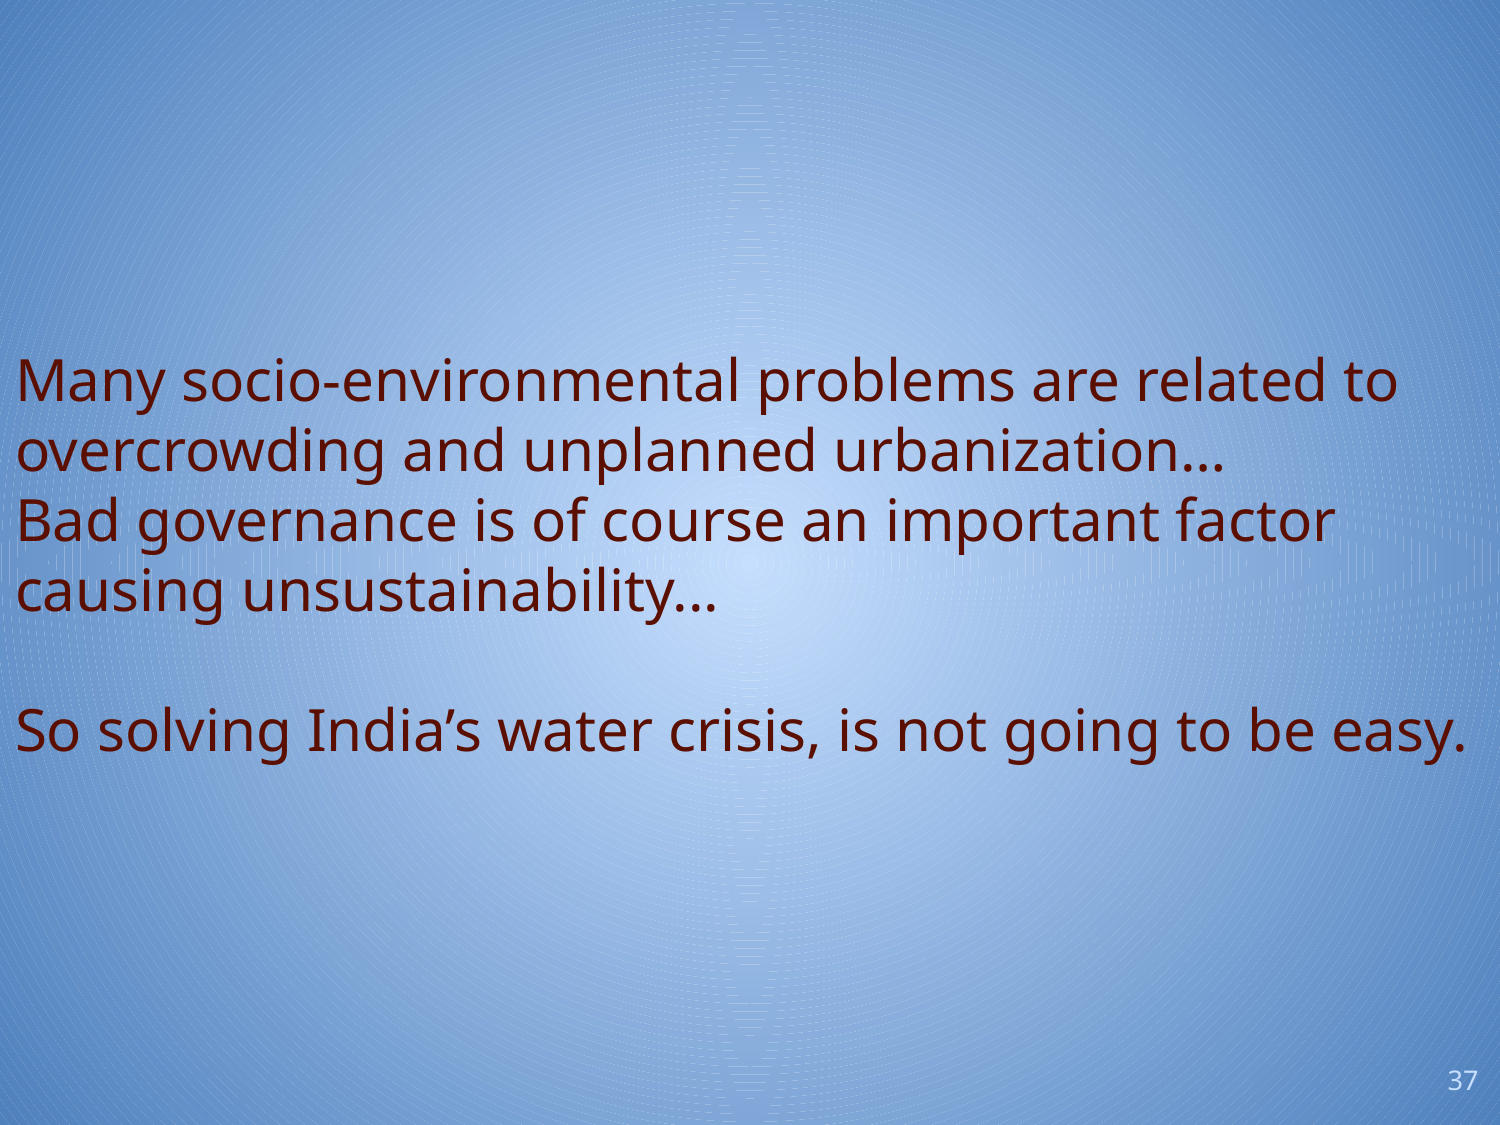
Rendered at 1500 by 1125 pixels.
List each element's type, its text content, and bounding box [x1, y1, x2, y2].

slide_number 37 [1403, 1038, 1494, 1125]
list Many socio-environmental problems are related to overcrowding and unplanned urbanization… Bad governance is of course an important factor causing unsustainability... So solving India’s water crisis, is not going to be easy. [0, 327, 1500, 1117]
